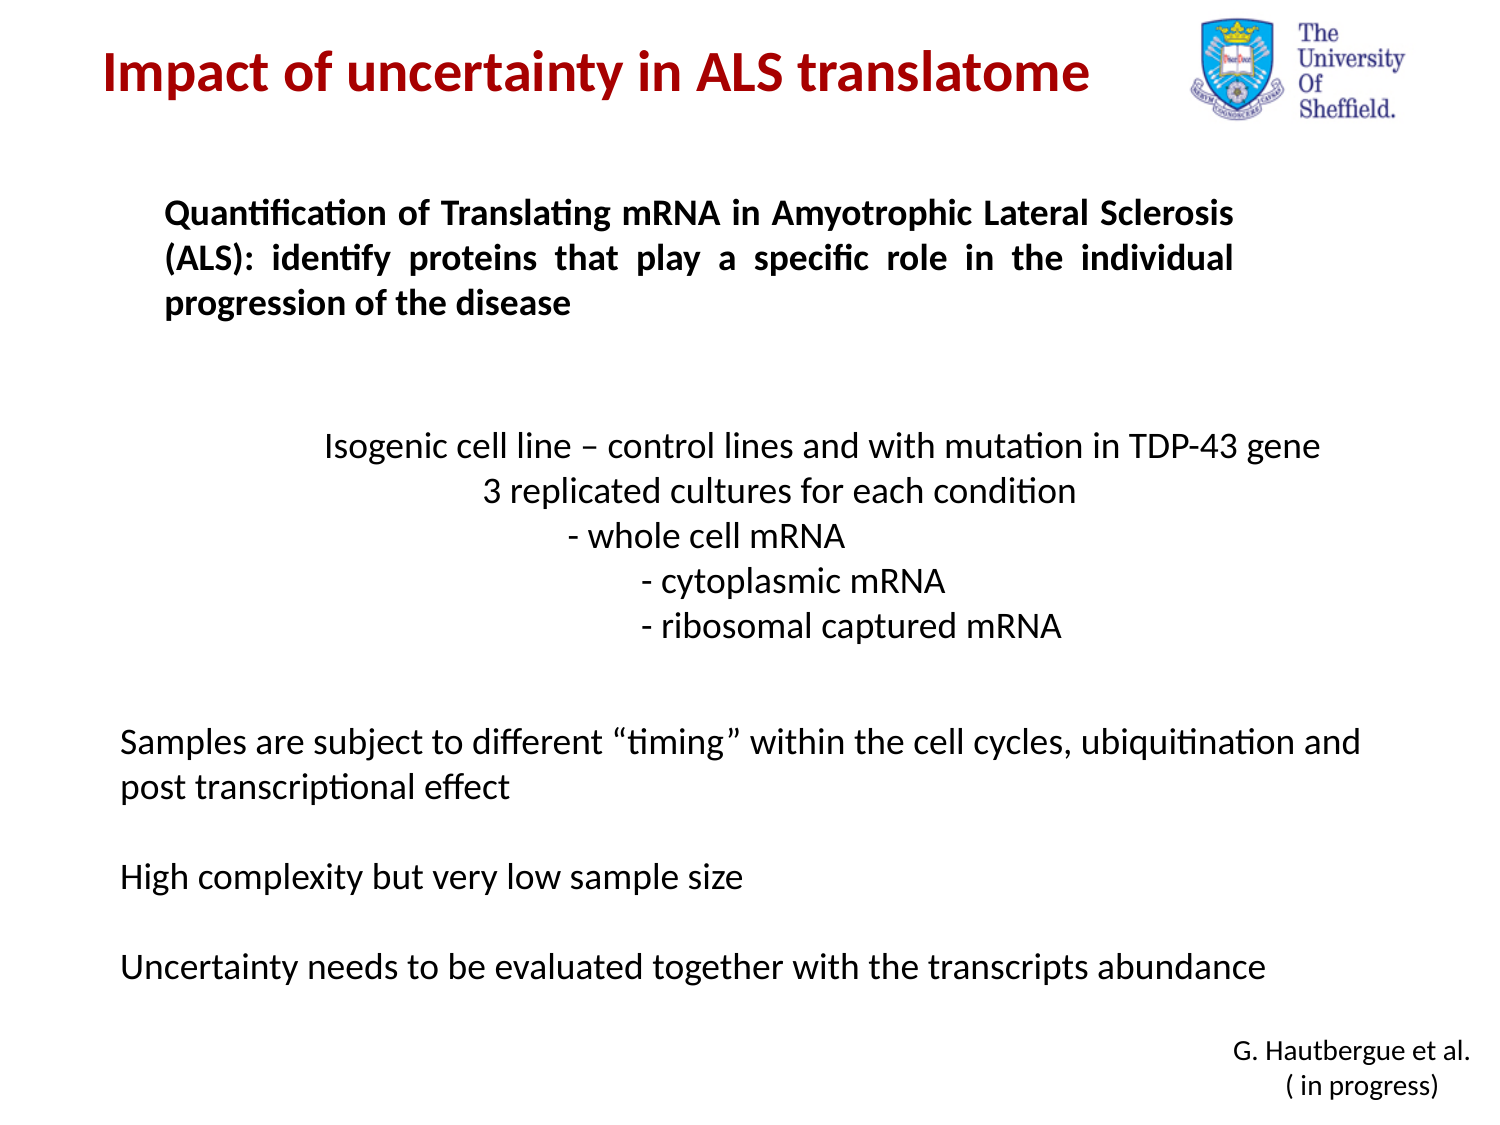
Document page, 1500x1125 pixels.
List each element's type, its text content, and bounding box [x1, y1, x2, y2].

text_box Isogenic cell line – control lines and with mutation in TDP-43 gene 3 replicated cultures for each condition - whole cell mRNA - cytoplasmic mRNA - ribosomal captured mRNA [309, 414, 1337, 699]
text_box Quantification of Translating mRNA in Amyotrophic Lateral Sclerosis (ALS): identify proteins that play a specific role in the individual progression of the disease [149, 181, 1250, 331]
picture [1168, 0, 1500, 143]
text_box G. Hautbergue et al. ( in progress) [1218, 1024, 1500, 1109]
text_box Samples are subject to different “timing” within the cell cycles, ubiquitination and post transcriptional effect High complexity but very low sample size Uncertainty needs to be evaluated together with the transcripts abundance [105, 709, 1439, 995]
text_box Impact of uncertainty in ALS translatome [23, 25, 1170, 116]
